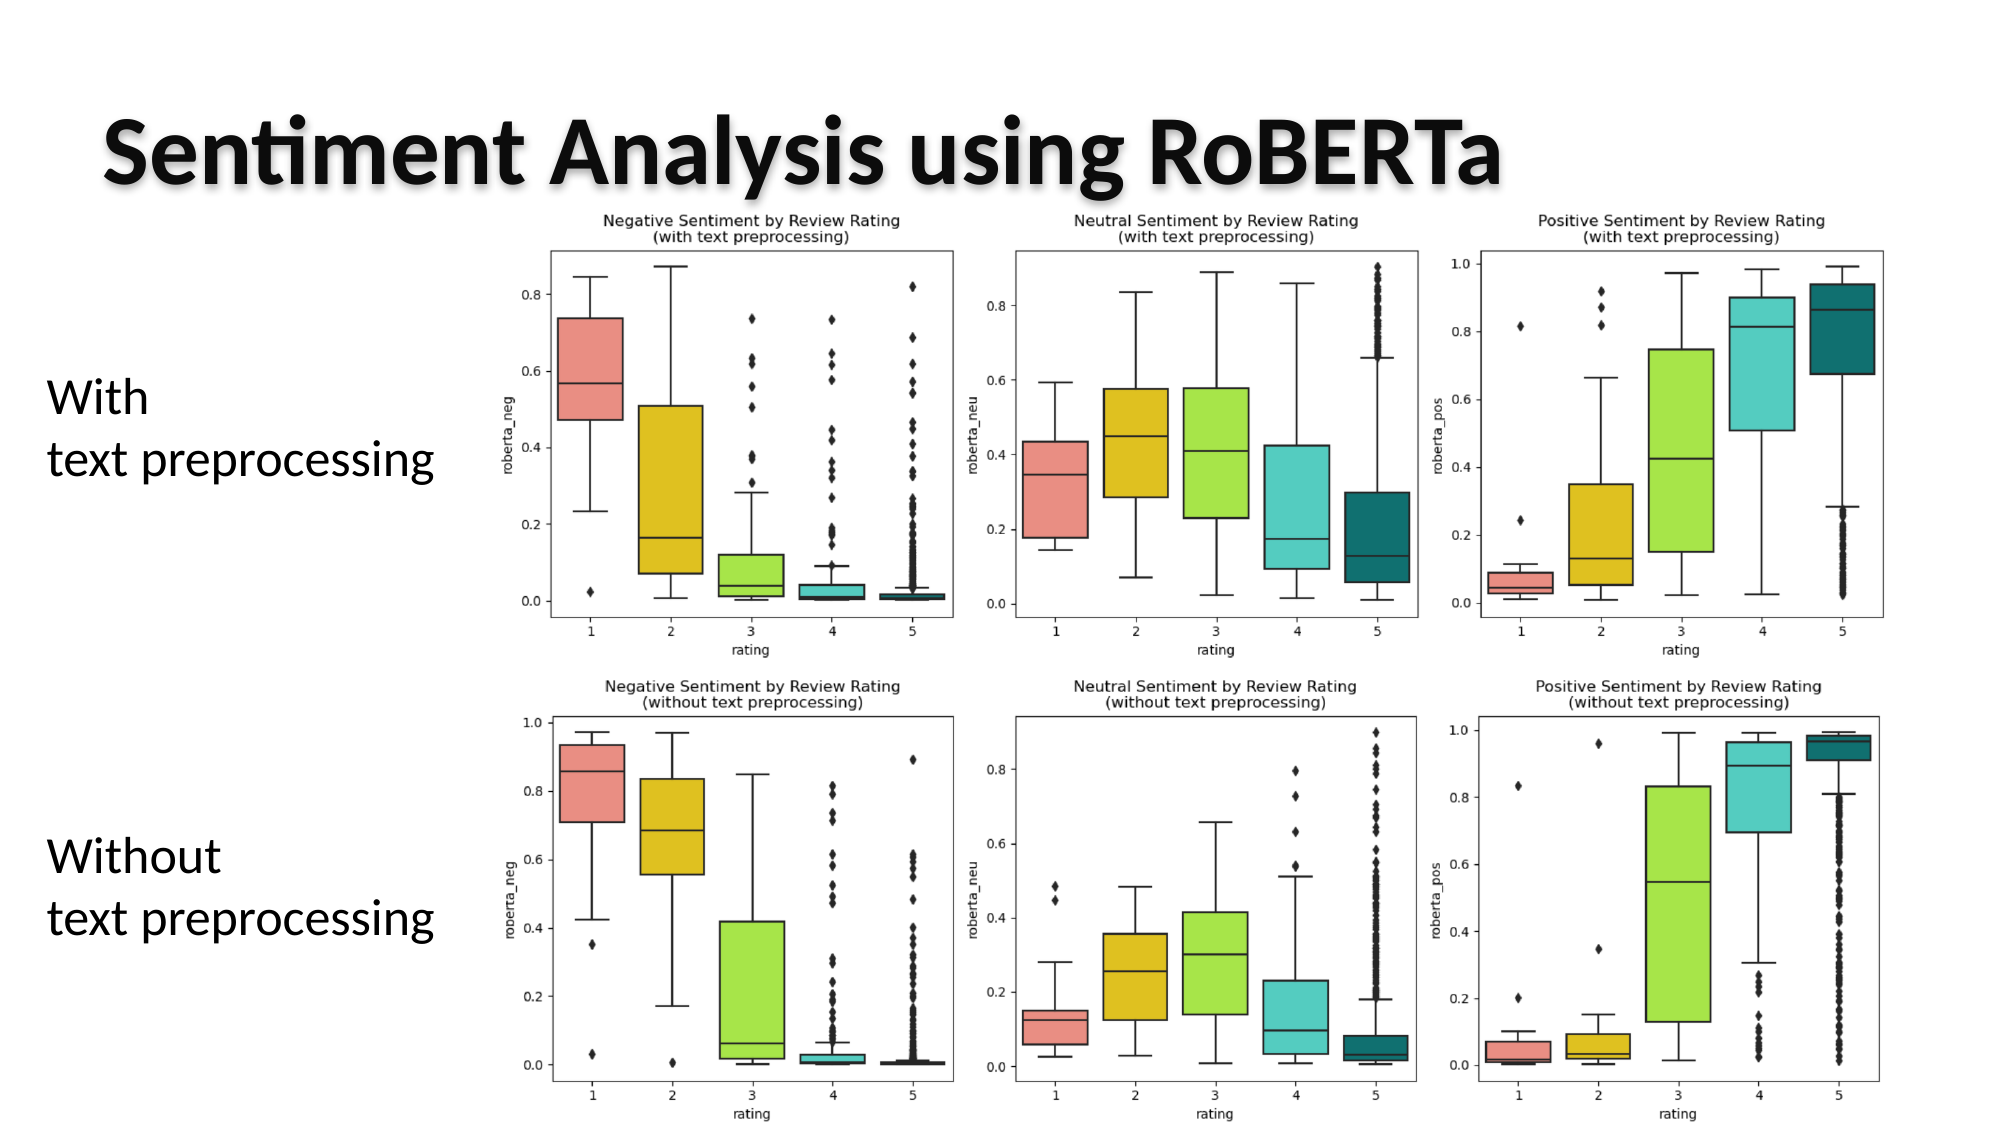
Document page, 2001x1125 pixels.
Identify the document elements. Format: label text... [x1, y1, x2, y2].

picture [501, 212, 1893, 664]
title Sentiment Analysis using RoBERTa [87, 90, 1813, 308]
picture [506, 677, 1888, 1122]
text_box With text preprocessing [31, 354, 496, 495]
text_box Without text preprocessing [31, 813, 501, 954]
